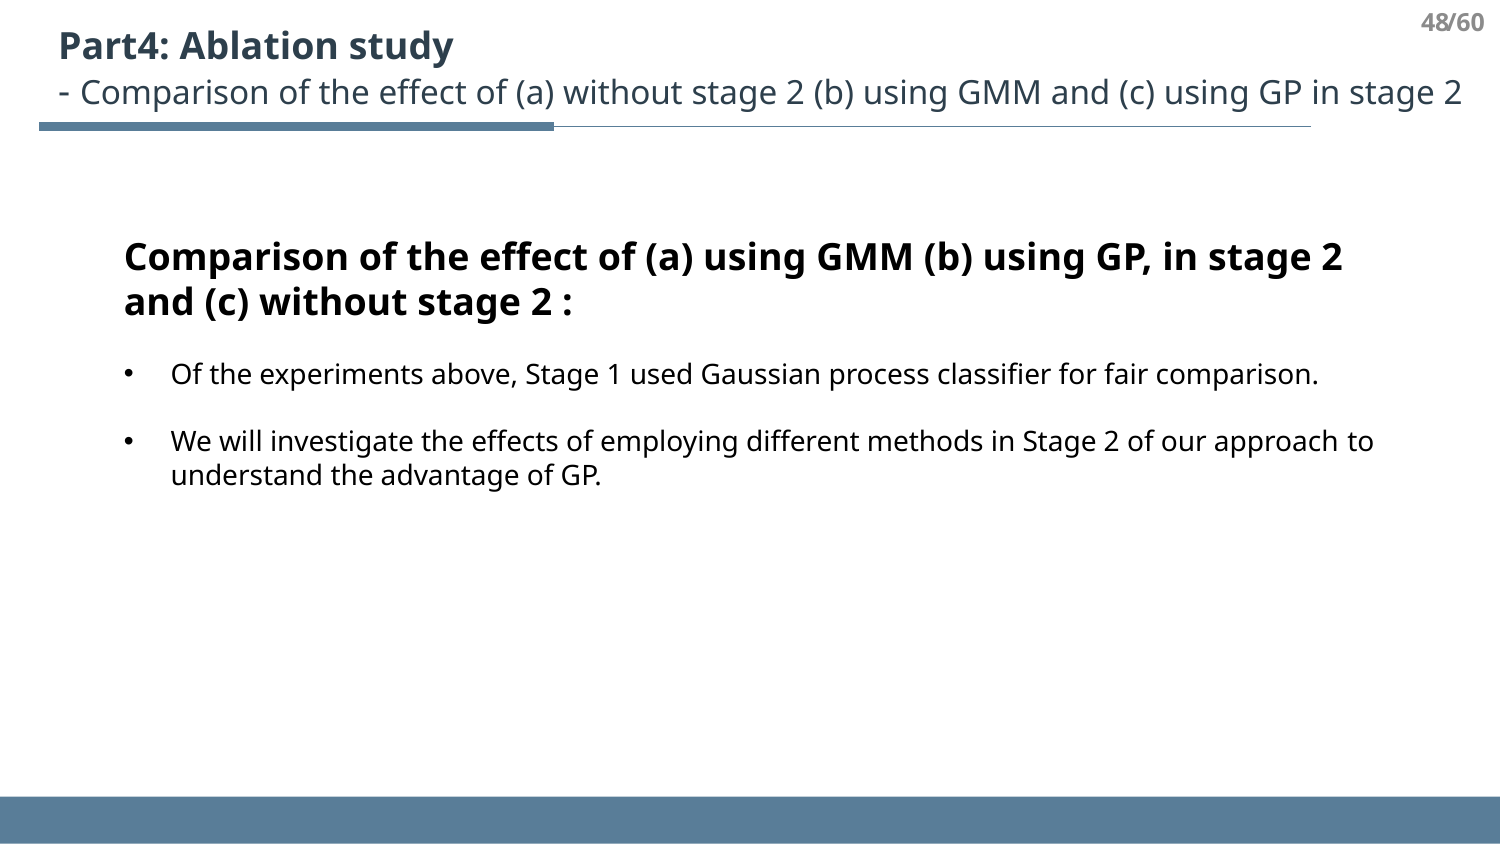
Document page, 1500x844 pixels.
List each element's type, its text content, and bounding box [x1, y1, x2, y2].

footer /60 [1465, 1, 1500, 47]
slide_number 48 [1162, 0, 1465, 48]
text_box Part4: Ablation study - Comparison of the effect of (a) without stage 2 (b) using GMM and (c) using GP in stage 2 [43, 14, 1480, 120]
text_box Comparison of the effect of (a) using GMM (b) using GP, in stage 2 and (c) without stage 2 : Of the experiments above, Stage 1 used Gaussian process classifier for fair comparison. We will investigate the effects of employing different methods in Stage 2 of our approach to understand the advantage of GP. [109, 225, 1391, 533]
